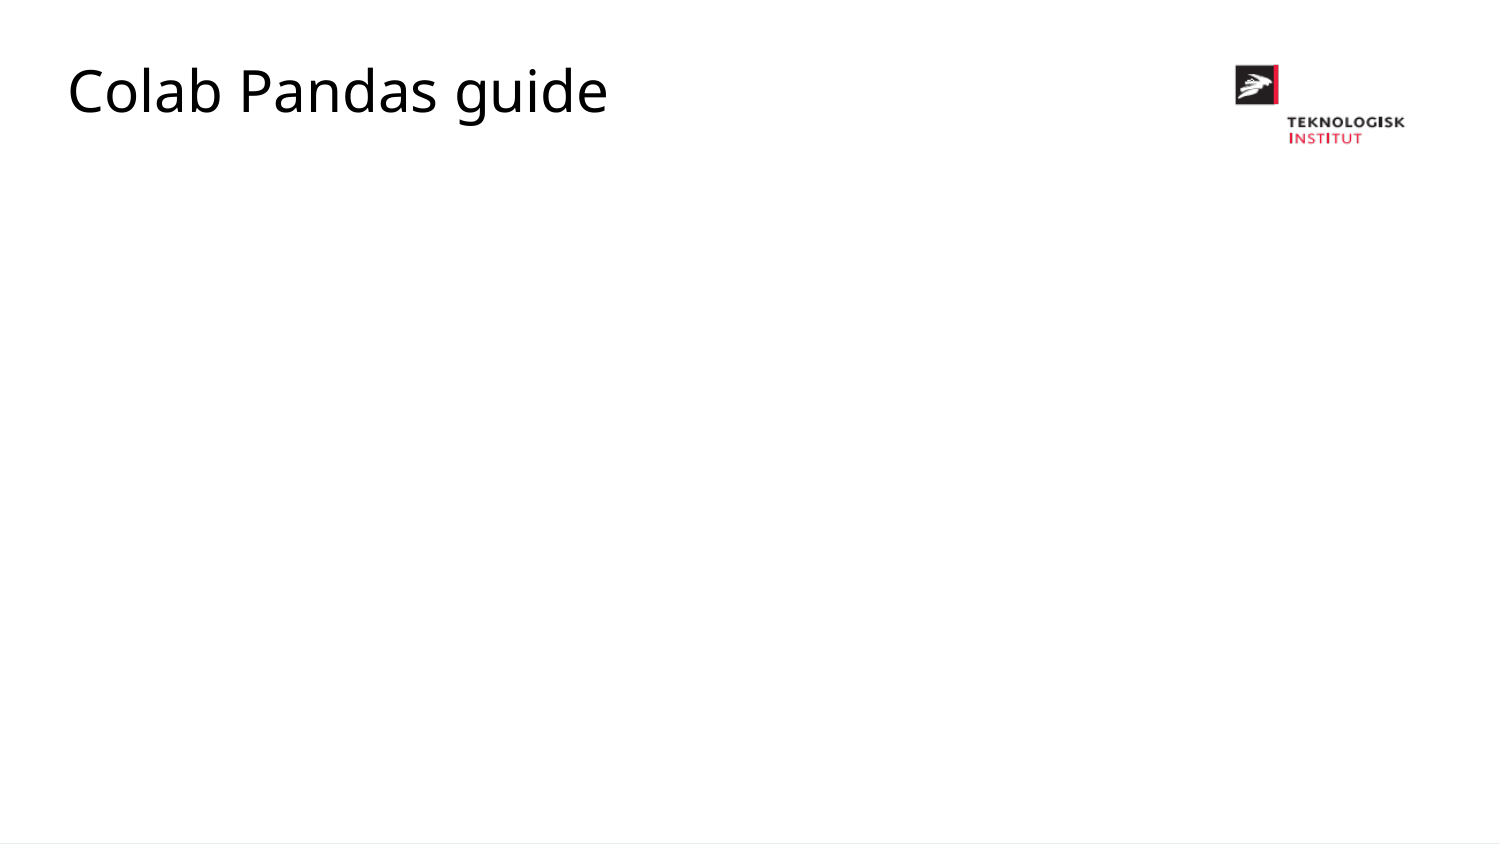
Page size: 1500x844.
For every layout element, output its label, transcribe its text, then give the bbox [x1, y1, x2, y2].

list Colab Pandas guide [46, 33, 1204, 185]
